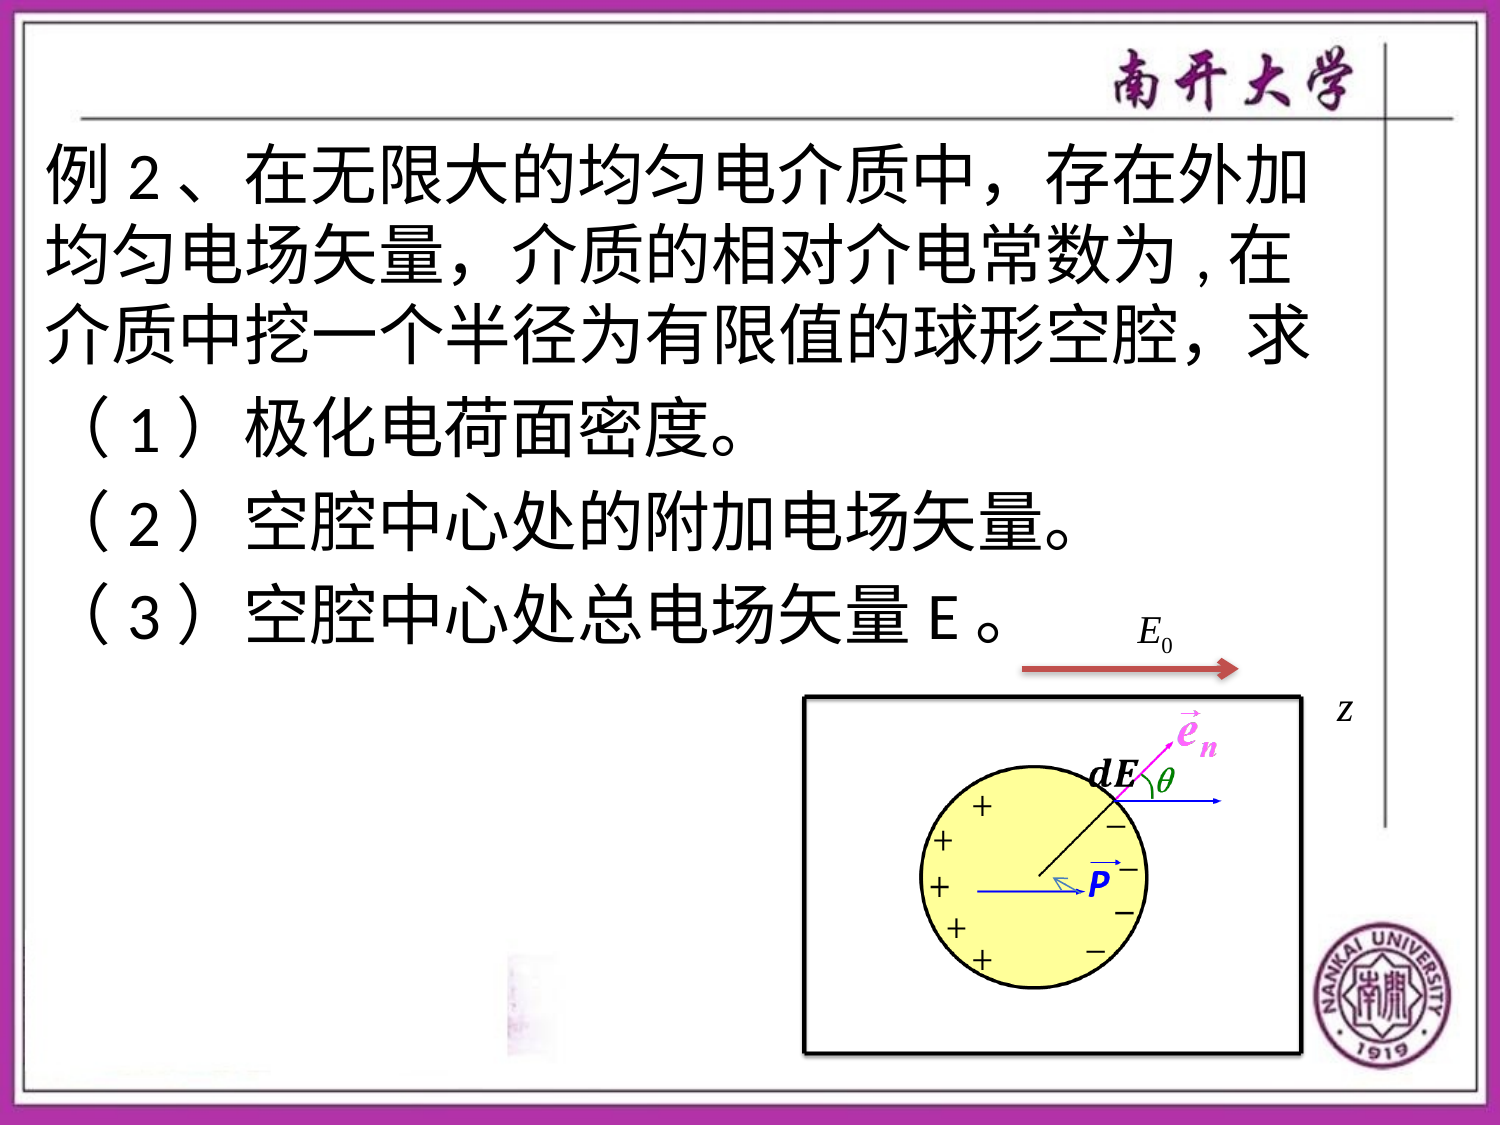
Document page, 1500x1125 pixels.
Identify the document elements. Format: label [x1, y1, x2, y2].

text_box [1328, 693, 1365, 729]
text_box [1129, 604, 1180, 664]
text_box [1052, 877, 1081, 894]
picture [0, 0, 1500, 1125]
